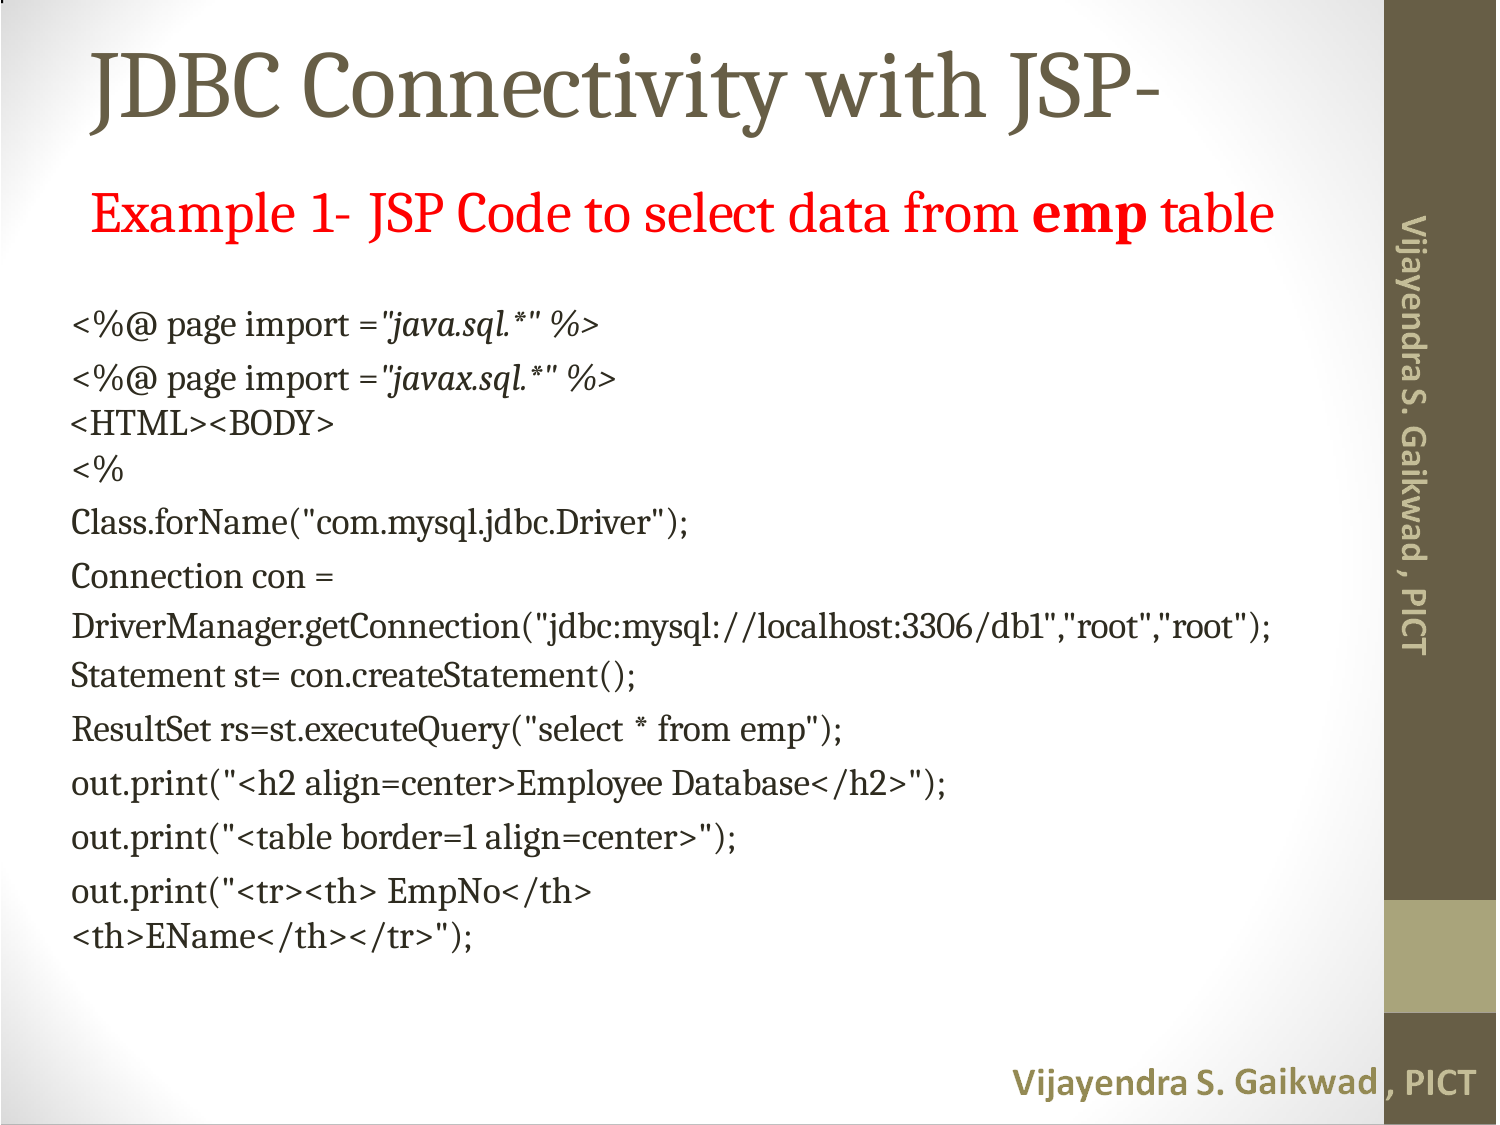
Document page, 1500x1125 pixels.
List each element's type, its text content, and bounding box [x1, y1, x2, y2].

title JDBC Connectivity with JSP- [87, 19, 1170, 171]
text_box <%@ page import ="java.sql.*" %> <%@ page import ="javax.sql.*" %> <HTML><BODY> <% Class.forName("com.mysql.jdbc.Driver"); Connection con = DriverManager.getConnection("jdbc:mysql://localhost:3306/db1","root","root"); Statement st= con.createStatement(); ResultSet rs=st.executeQuery("select * from emp"); out.print("<h2 align=center>Employee Database</h2>"); out.print("<table border=1 align=center>"); out.print("<tr><th> EmpNo</th> <th>EName</th></tr>"); [69, 287, 1362, 1011]
picture [0, 0, 1500, 1125]
text_box Example 1- JSP Code to select data from emp table [87, 171, 1328, 244]
